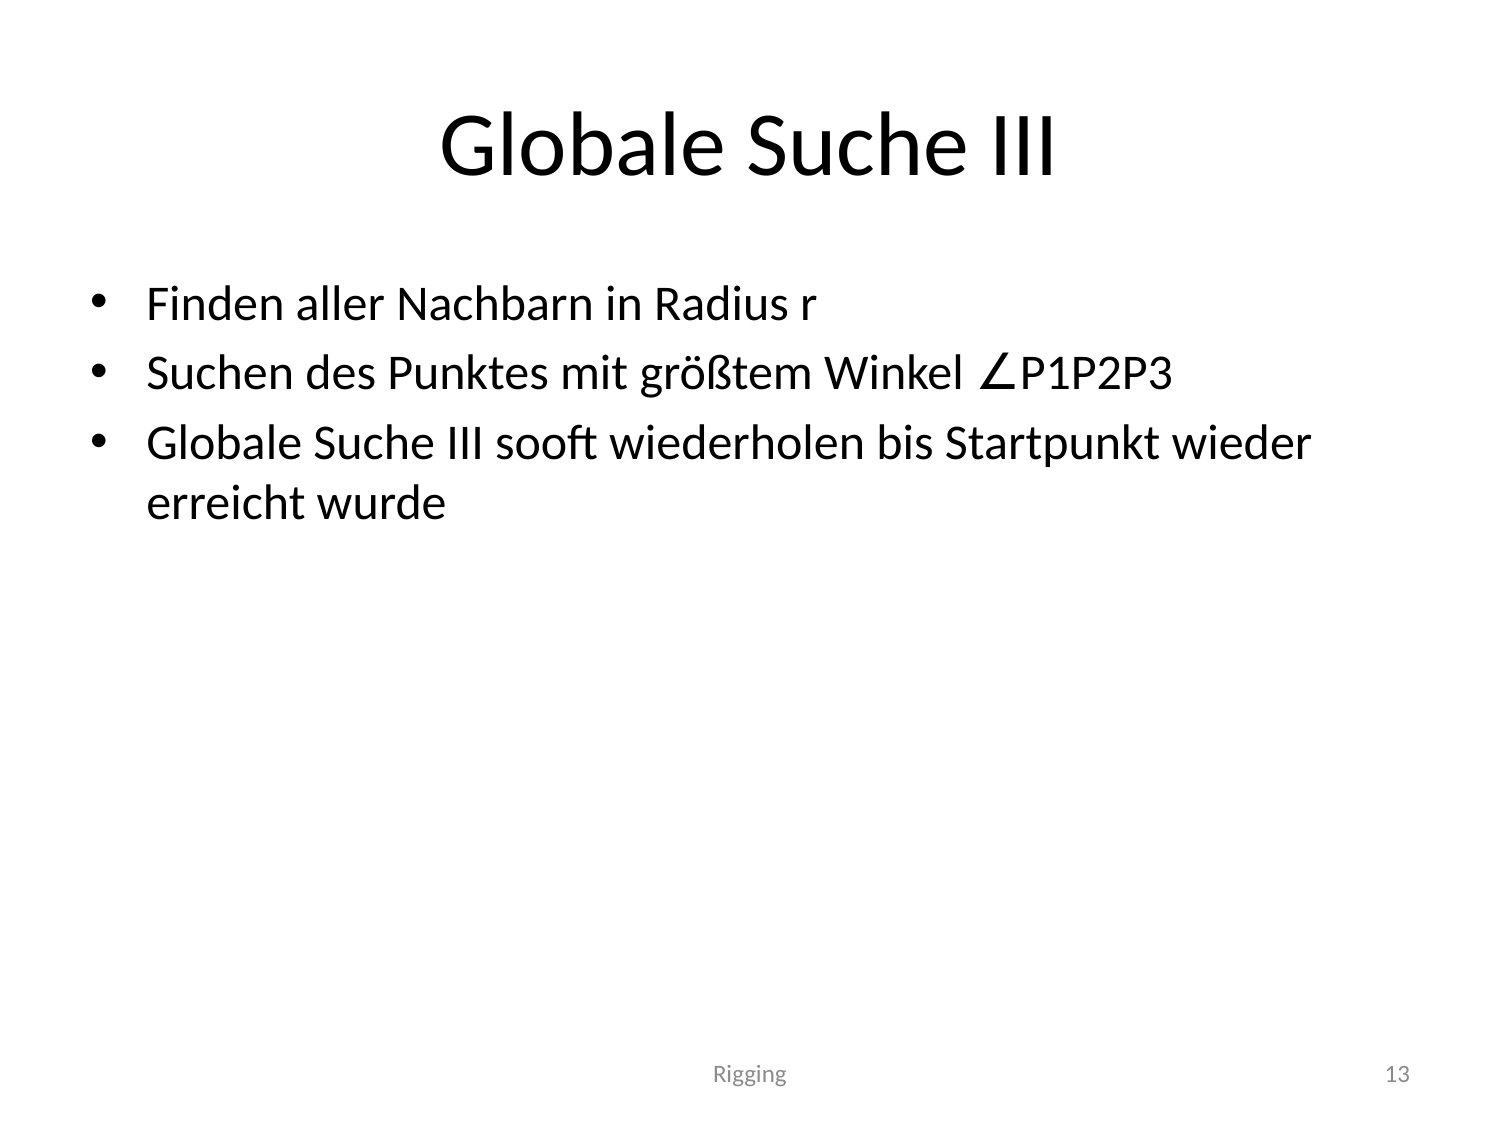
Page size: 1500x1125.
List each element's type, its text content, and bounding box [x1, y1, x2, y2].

title Globale Suche III [75, 45, 1425, 233]
footer Rigging [512, 1042, 988, 1103]
slide_number 13 [1074, 1042, 1425, 1103]
list Finden aller Nachbarn in Radius r Suchen des Punktes mit größtem Winkel ∠P1P2P3 Globale Suche III sooft wiederholen bis Startpunkt wieder erreicht wurde [75, 262, 1425, 1005]
